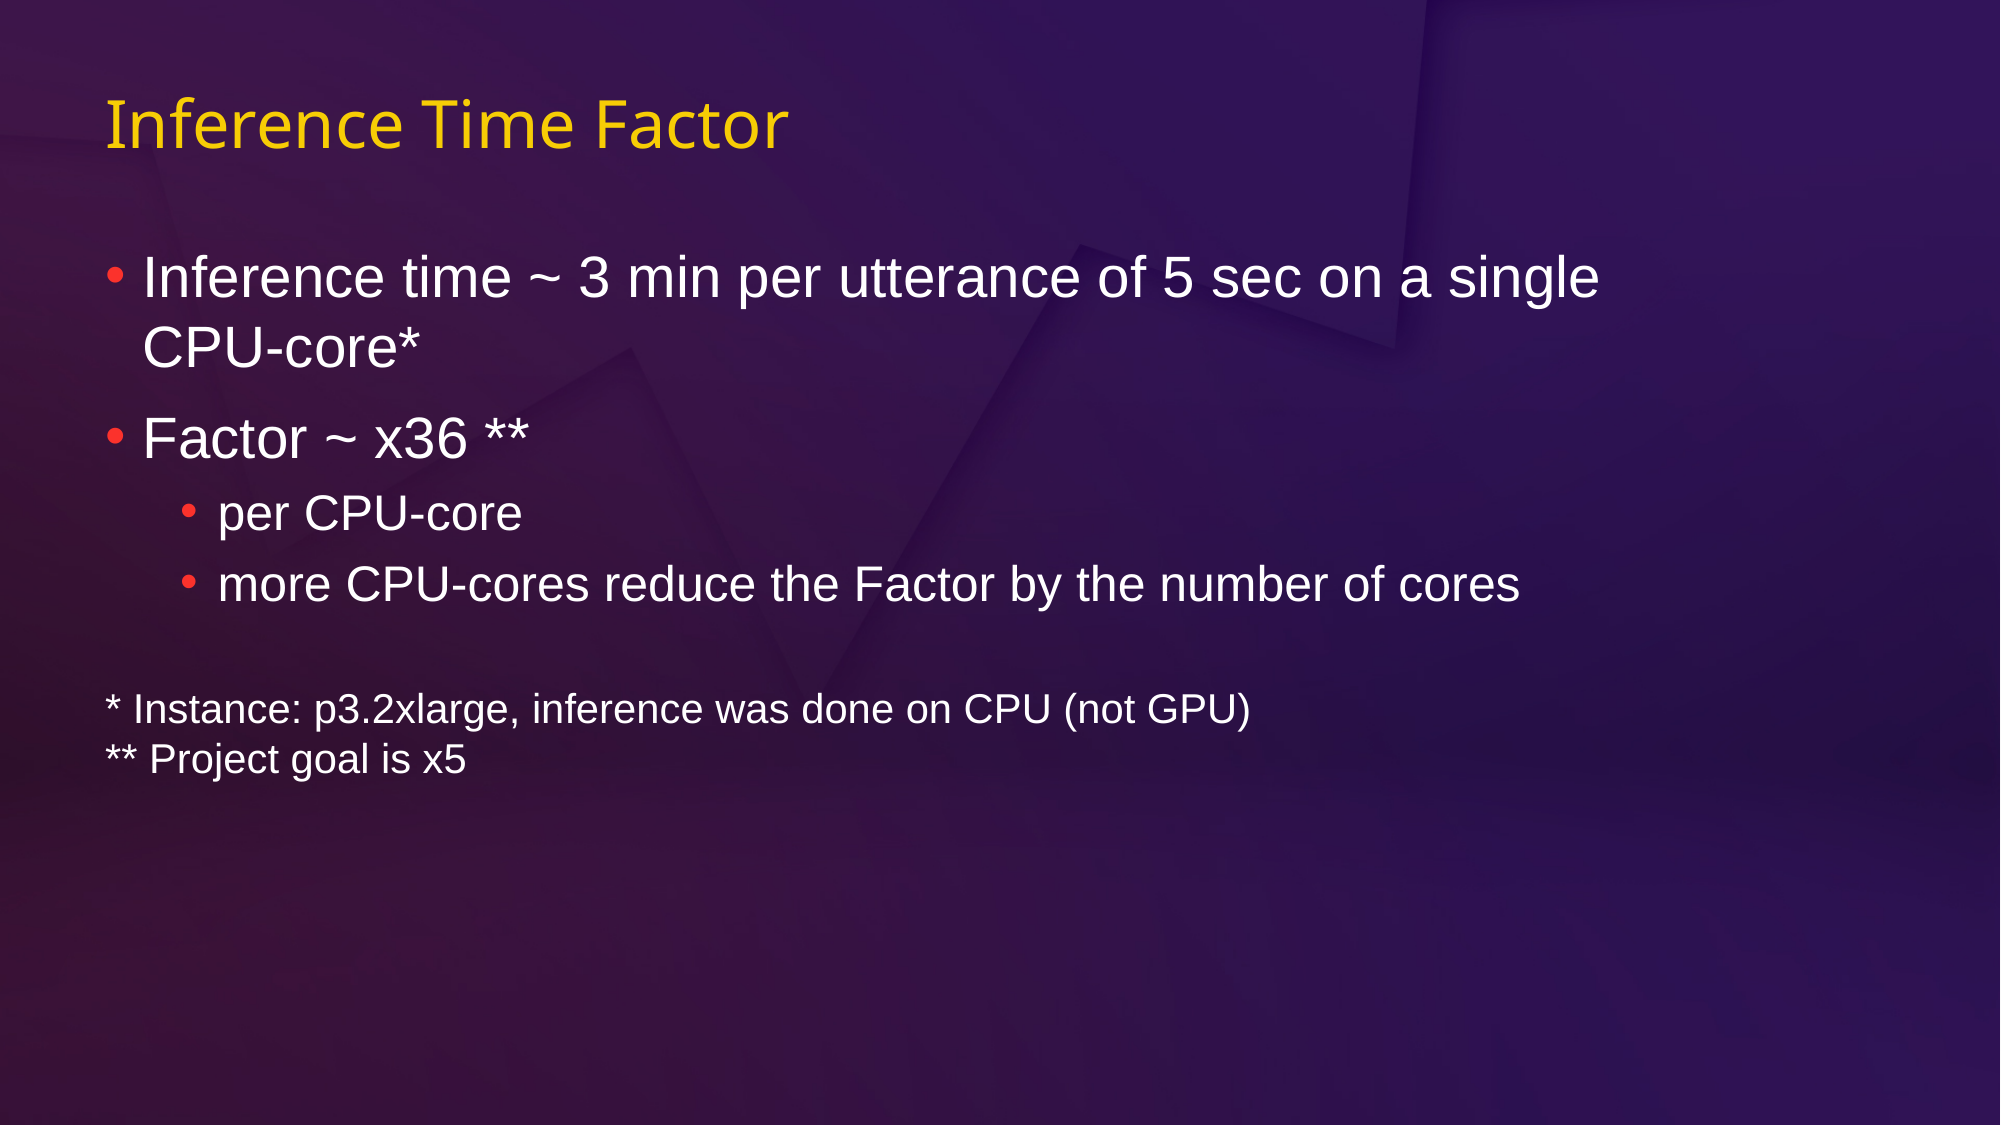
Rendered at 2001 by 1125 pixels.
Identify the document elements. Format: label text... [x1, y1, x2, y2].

list Inference time ~ 3 min per utterance of 5 sec on a single CPU-core* Factor ~ x36 ** per CPU-core more CPU-cores reduce the Factor by the number of cores * Instance: p3.2xlarge, inference was done on CPU (not GPU) ** Project goal is x5 [90, 232, 1701, 893]
picture [0, 0, 2000, 1125]
title Inference Time Factor [90, 54, 894, 171]
text_box [1022, 384, 1899, 987]
